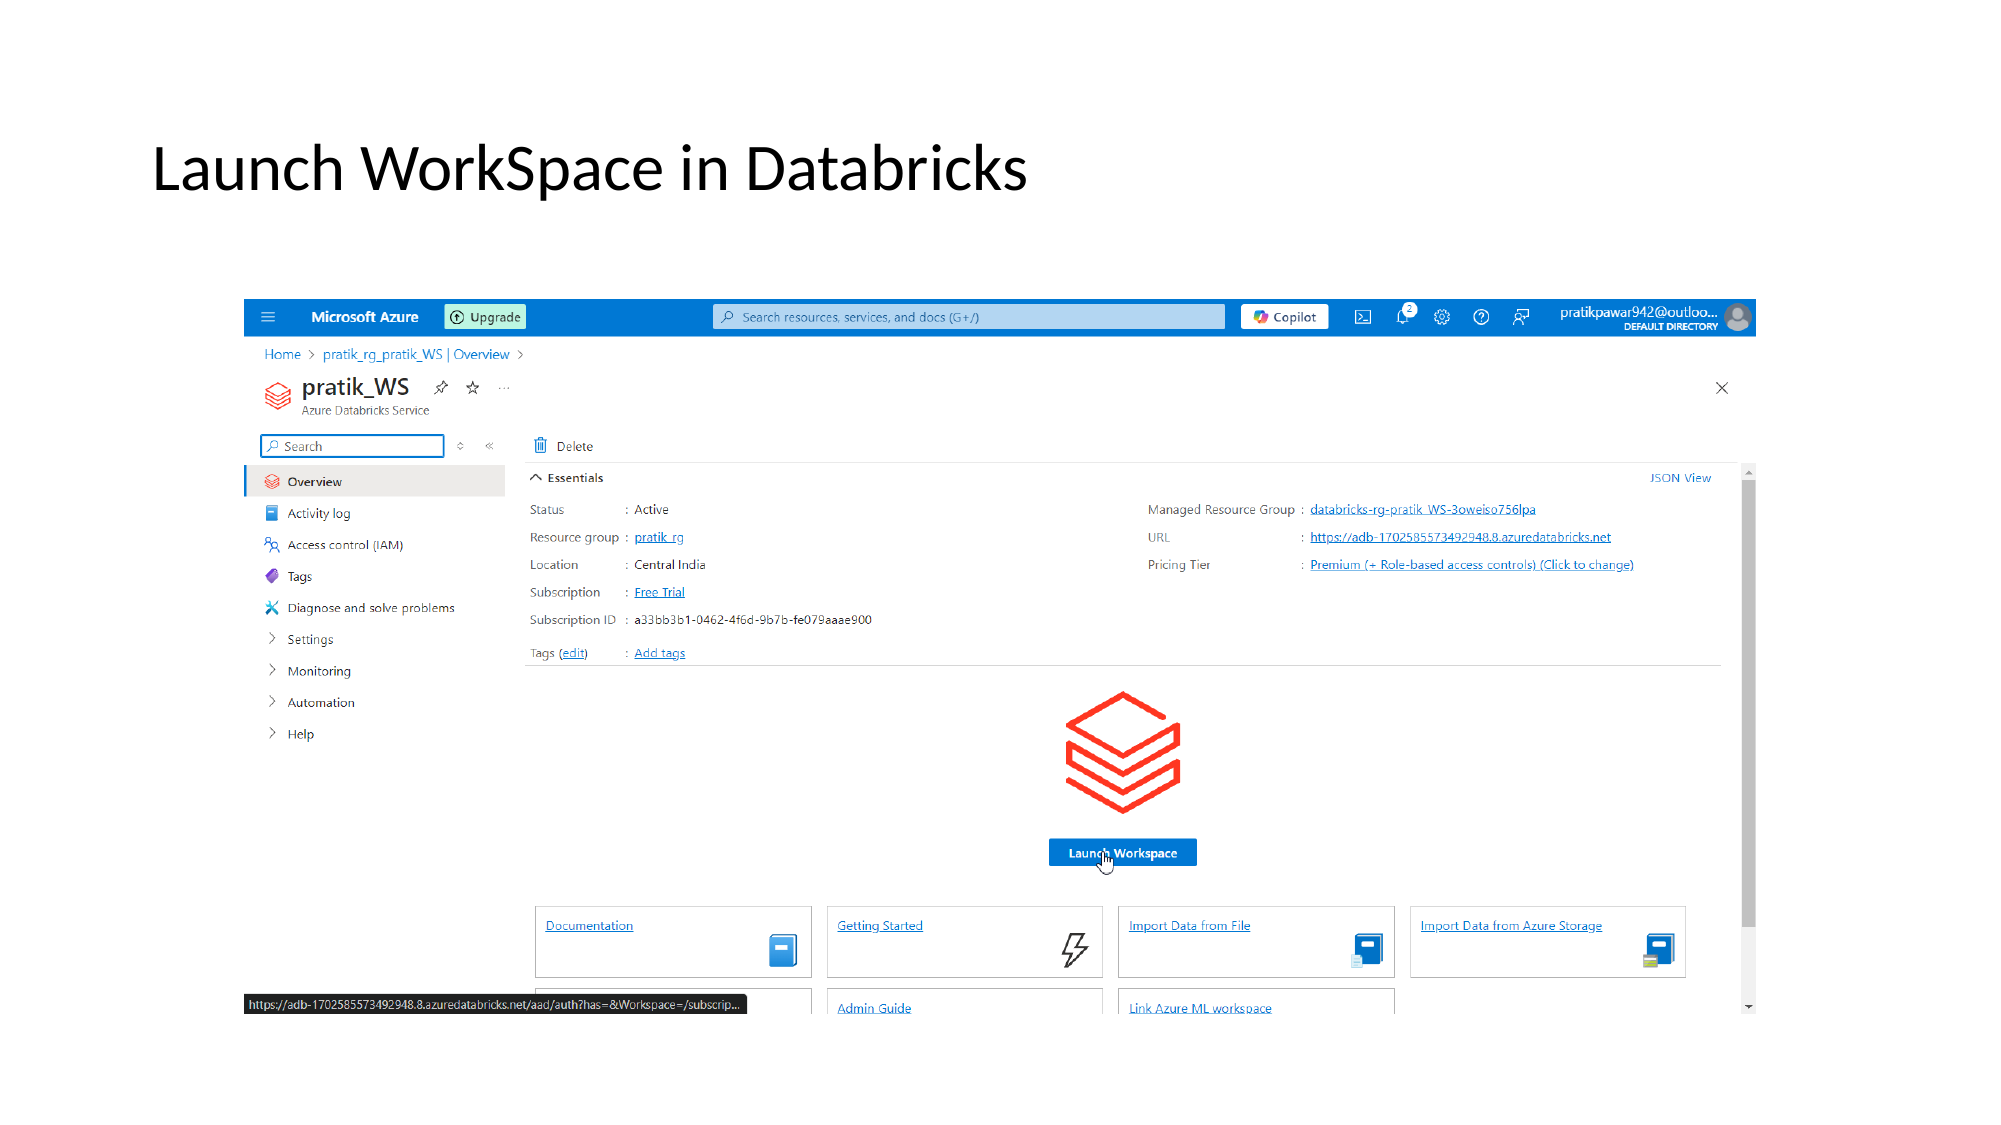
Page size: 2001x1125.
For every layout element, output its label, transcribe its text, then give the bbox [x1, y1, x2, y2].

title Launch WorkSpace in Databricks [137, 59, 1863, 278]
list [244, 299, 1756, 1014]
